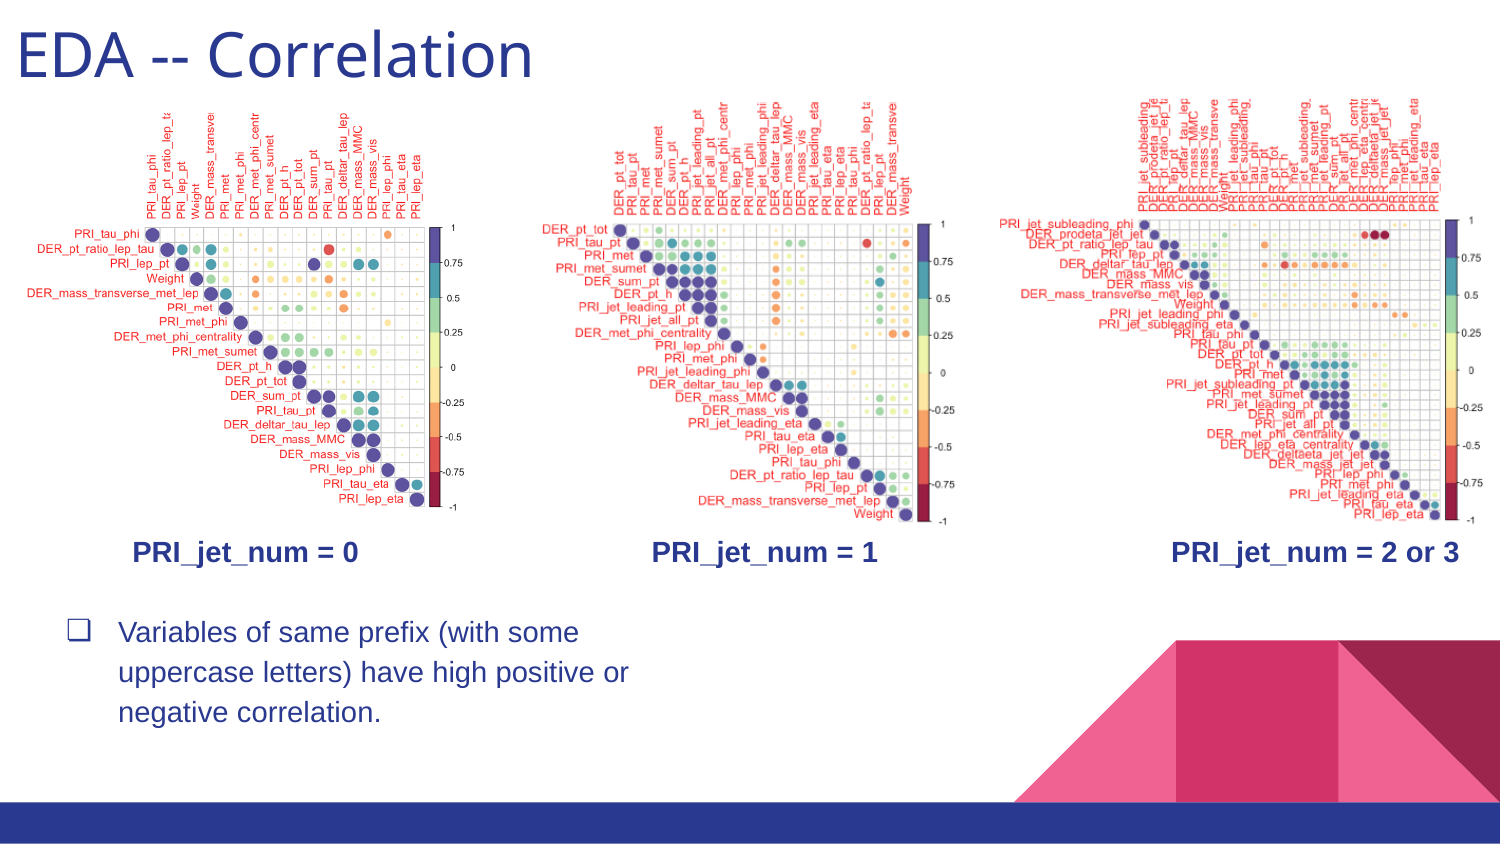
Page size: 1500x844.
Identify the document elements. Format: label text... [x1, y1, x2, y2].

picture [11, 80, 1500, 538]
text_box PRI_jet_num = 2 or 3 [1148, 544, 1483, 578]
title EDA -- Correlation [0, 0, 1398, 100]
text_box PRI_jet_num = 1 [628, 547, 902, 578]
list Variables of same prefix (with some uppercase letters) have high positive or negative correlation. [28, 592, 705, 814]
text_box PRI_jet_num = 0 [109, 528, 382, 578]
